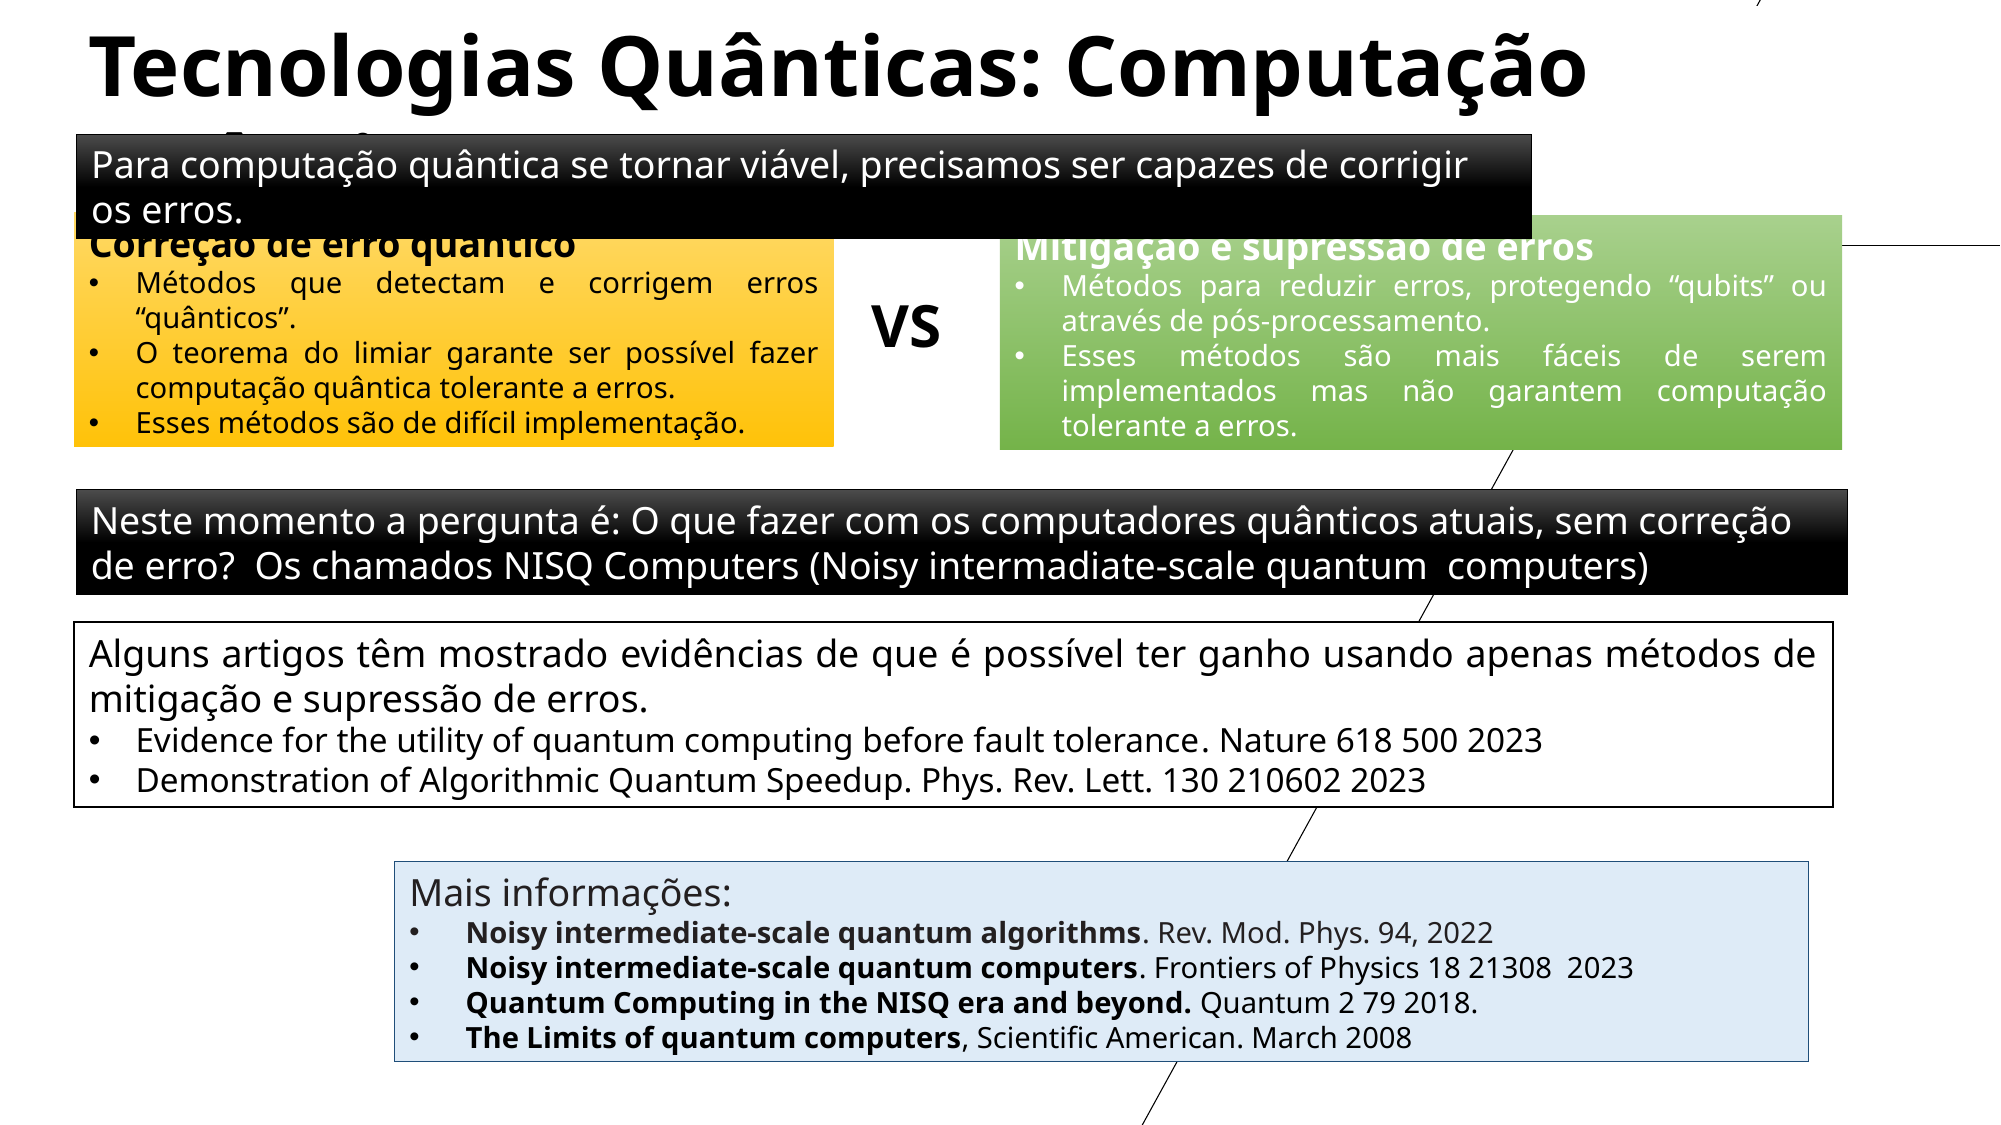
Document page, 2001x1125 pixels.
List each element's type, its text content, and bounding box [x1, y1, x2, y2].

text_box Mitigação e supressão de erros Métodos para reduzir erros, protegendo “qubits” ou através de pós-processamento. Esses métodos são mais fáceis de serem implementados mas não garantem computação tolerante a erros. [999, 215, 1843, 450]
text_box Neste momento a pergunta é: O que fazer com os computadores quânticos atuais, sem correção de erro? Os chamados NISQ Computers (Noisy intermadiate-scale quantum computers) [76, 489, 1848, 595]
text_box VS [857, 281, 974, 367]
text_box Para computação quântica se tornar viável, precisamos ser capazes de corrigir os erros. [76, 134, 1532, 239]
text_box Correção de erro quântico Métodos que detectam e corrigem erros “quânticos”. O teorema do limiar garante ser possível fazer computação quântica tolerante a erros. Esses métodos são de difícil implementação. [74, 212, 834, 447]
text_box Mais informações: Noisy intermediate-scale quantum algorithms. Rev. Mod. Phys. 94, 2022 Noisy intermediate-scale quantum computers. Frontiers of Physics 18 21308 2023 Quantum Computing in the NISQ era and beyond. Quantum 2 79 2018. The Limits of quantum computers, Scientific American. March 2008 [394, 861, 1809, 1062]
text_box Alguns artigos têm mostrado evidências de que é possível ter ganho usando apenas métodos de mitigação e supressão de erros. Evidence for the utility of quantum computing before fault tolerance. Nature 618 500 2023 Demonstration of Algorithmic Quantum Speedup. Phys. Rev. Lett. 130 210602 2023 [73, 621, 1834, 808]
text_box Tecnologias Quânticas: Computação Quântica [74, 6, 1834, 215]
